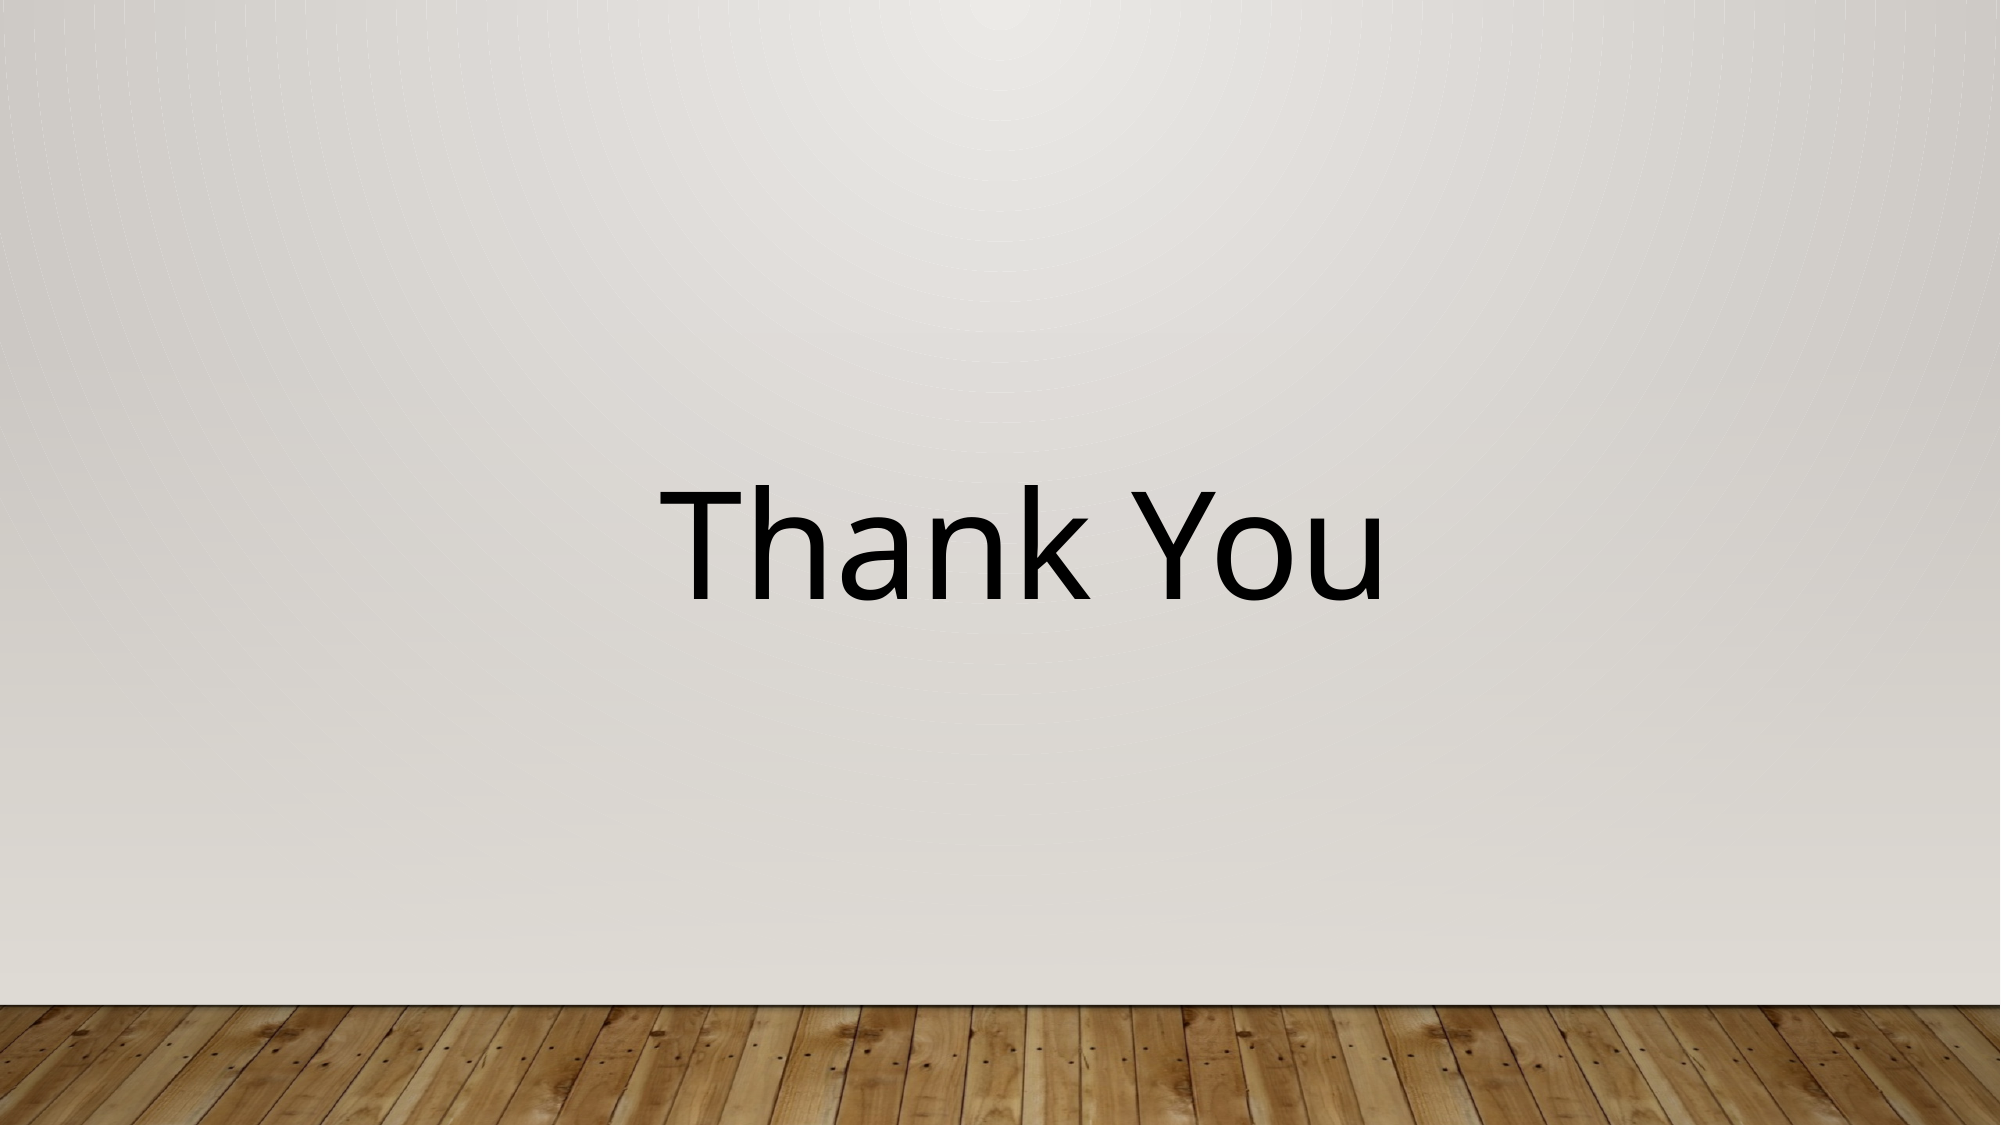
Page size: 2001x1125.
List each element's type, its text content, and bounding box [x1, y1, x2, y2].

text_box Thank You [644, 442, 1475, 638]
picture [0, 1005, 2000, 1125]
